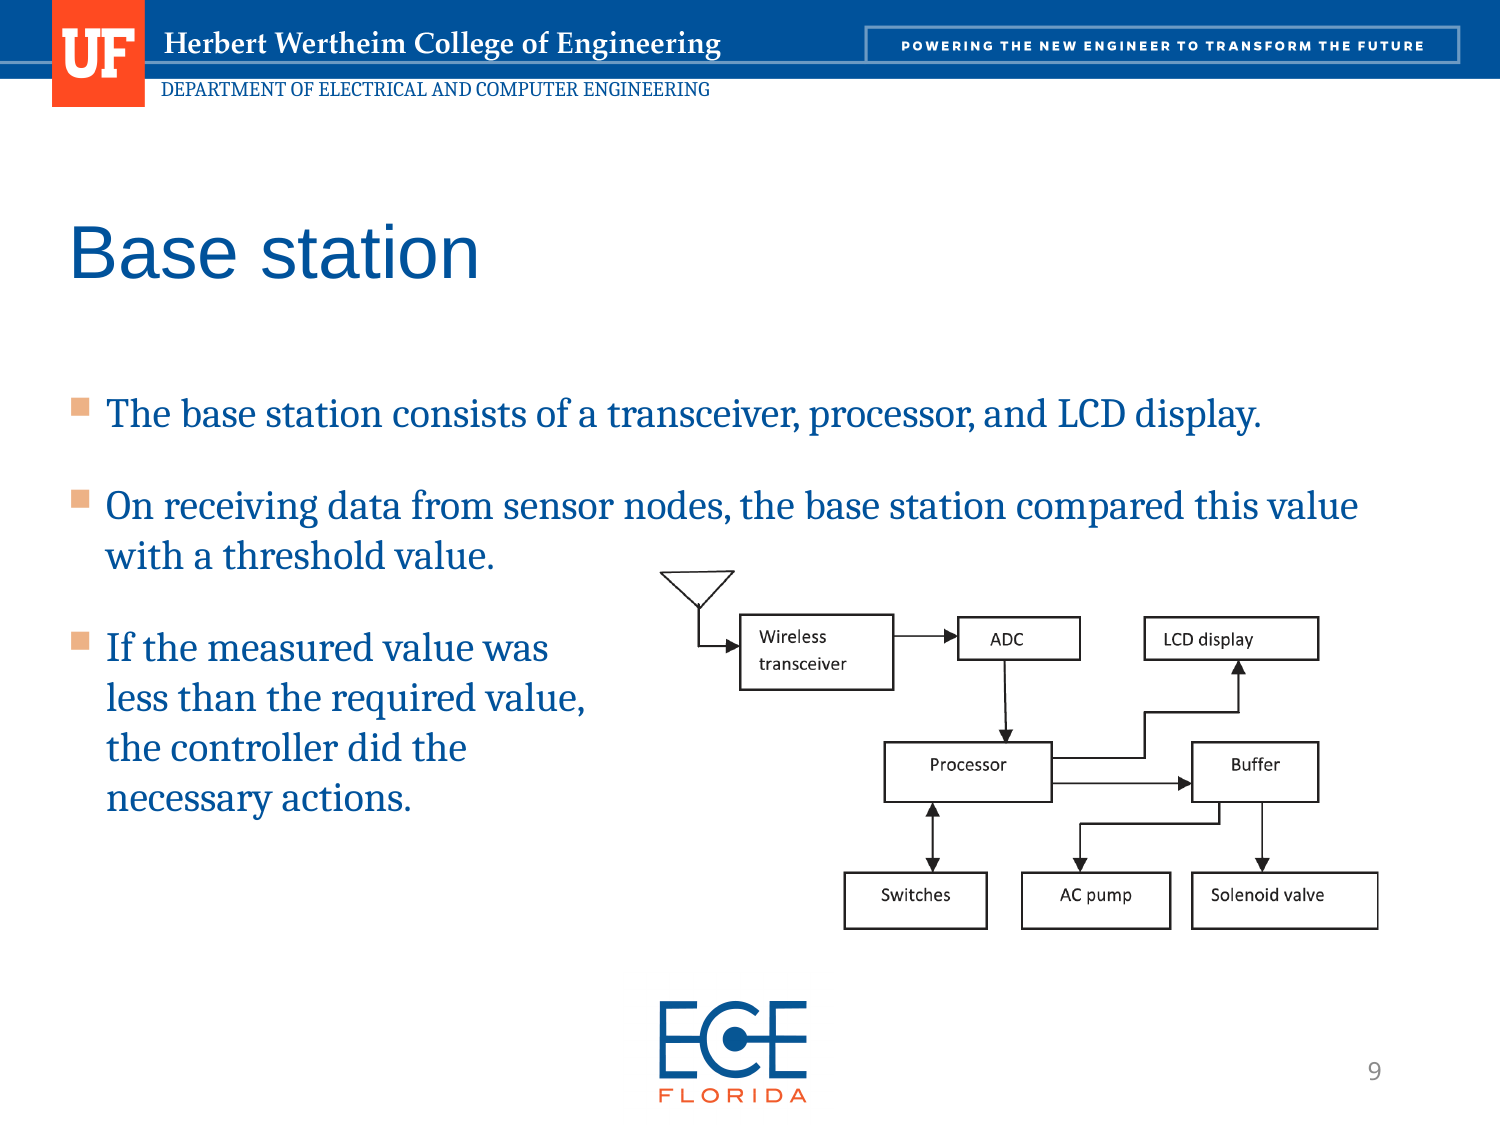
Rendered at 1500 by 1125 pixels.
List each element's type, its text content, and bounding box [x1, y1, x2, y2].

picture [0, 0, 1500, 107]
picture [623, 991, 834, 1125]
slide_number 9 [1059, 1042, 1397, 1103]
list The base station consists of a transceiver, processor, and LCD display. On receiving data from sensor nodes, the base station compared this value with a threshold value. If the measured value was less than the required value, the controller did the necessary actions. [53, 378, 1404, 991]
title Base station [53, 195, 1404, 363]
picture [643, 561, 1404, 942]
